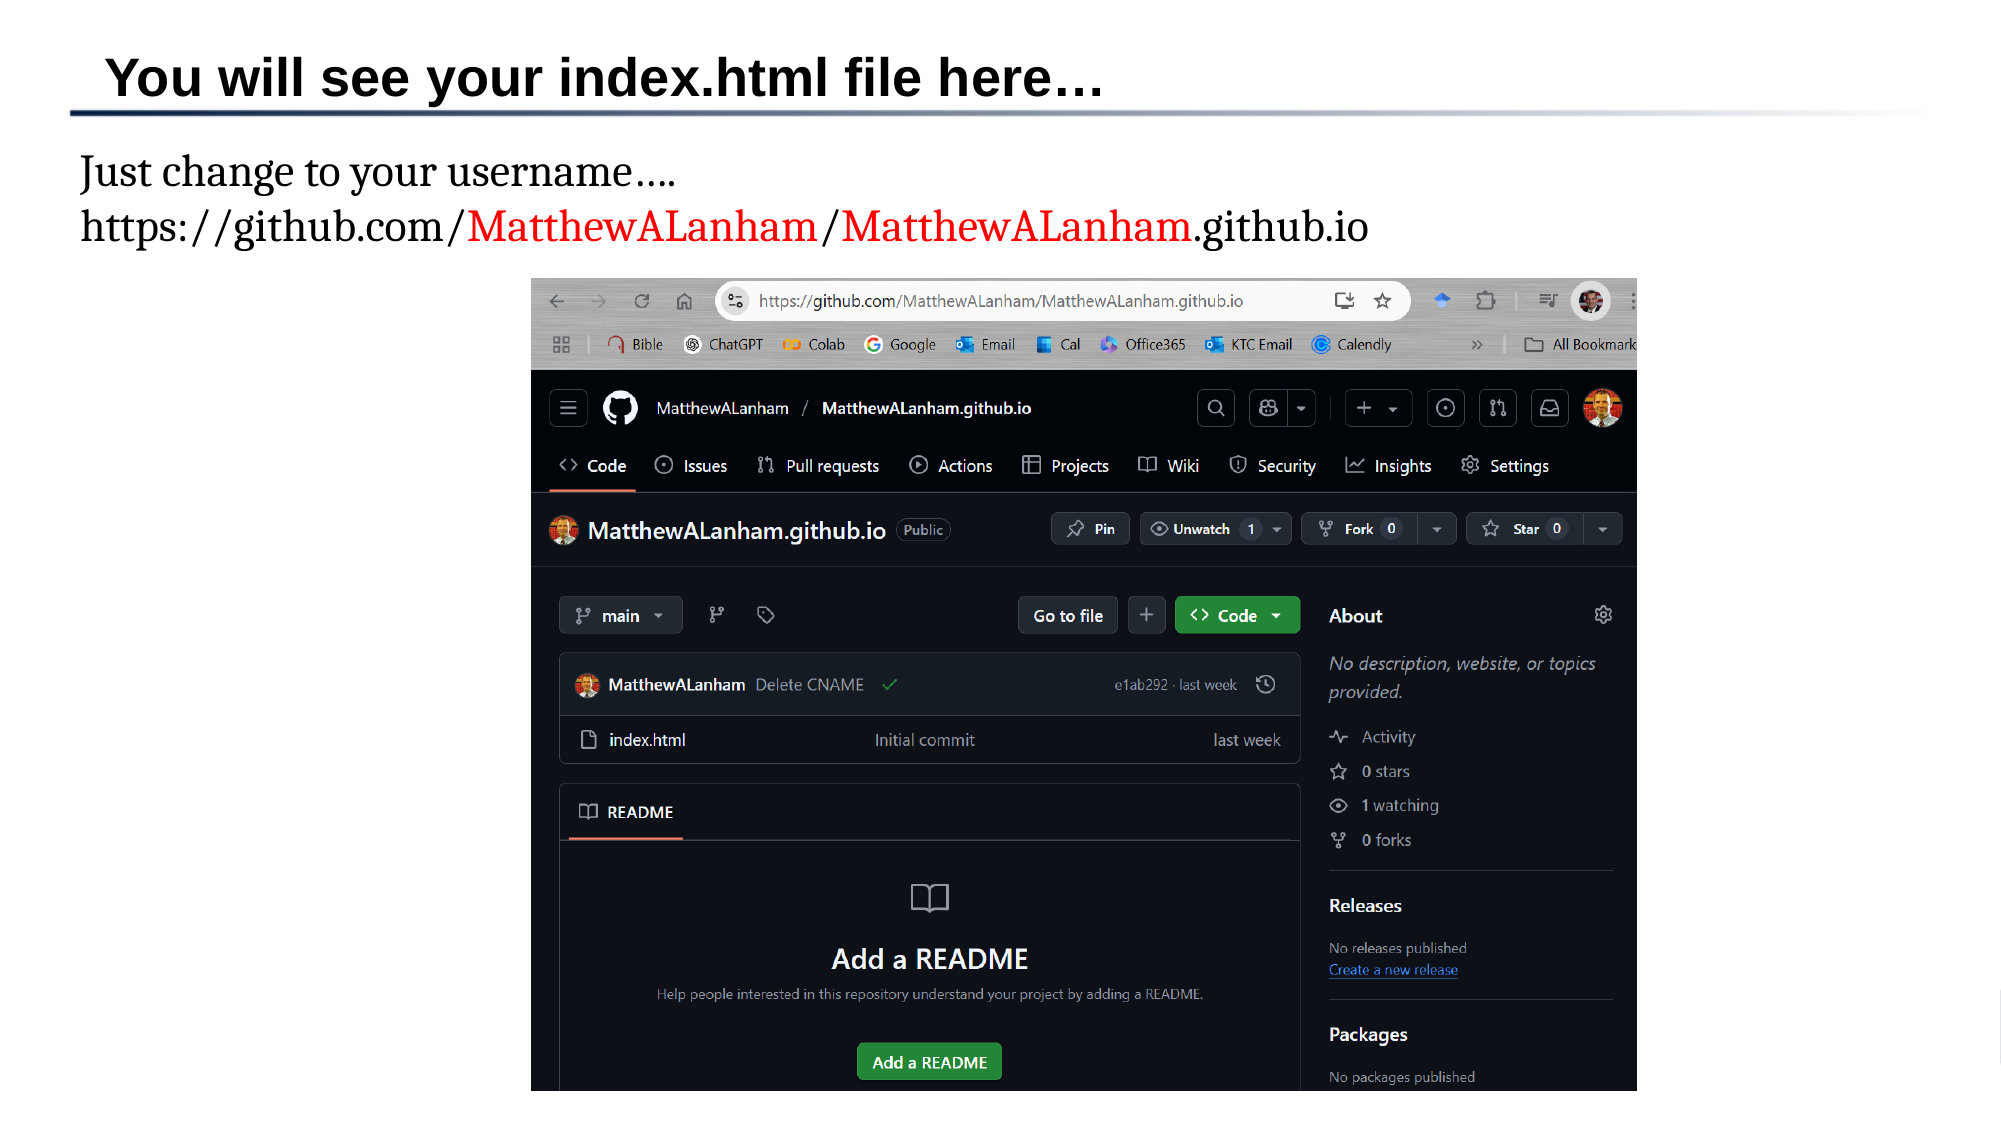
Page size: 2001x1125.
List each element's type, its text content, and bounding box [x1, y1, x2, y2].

title You will see your index.html file here… [90, 34, 1729, 118]
text_box Just change to your username…. https://github.com/MatthewALanham/MatthewALanham.github.io [65, 133, 1896, 259]
picture [0, 0, 2001, 1125]
